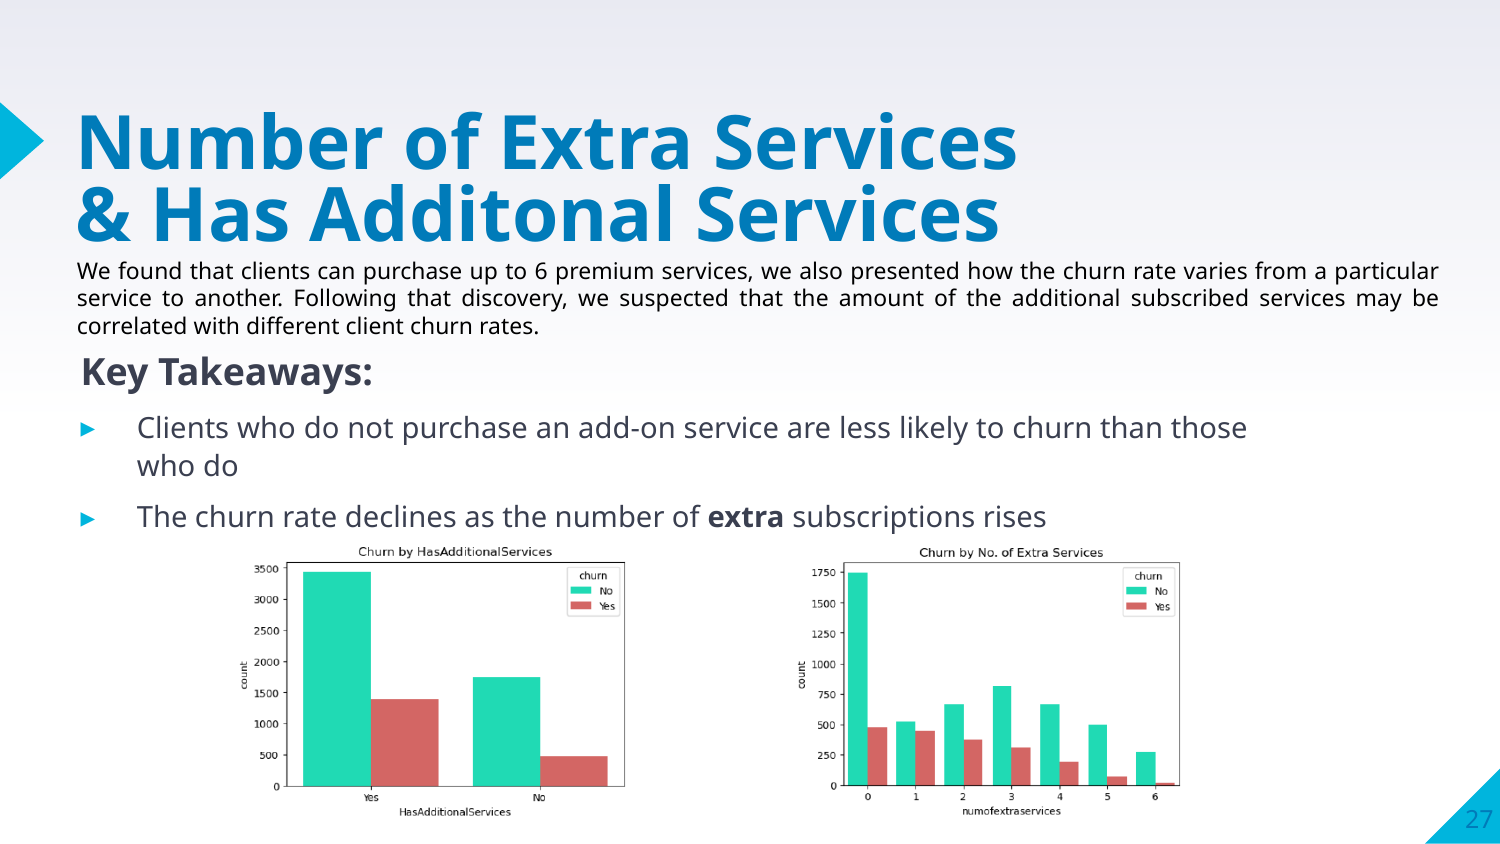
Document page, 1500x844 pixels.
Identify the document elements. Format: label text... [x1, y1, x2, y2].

picture [793, 542, 1184, 820]
text_box We found that clients can purchase up to 6 premium services, we also presented how the churn rate varies from a particular service to another. Following that discovery, we suspected that the amount of the additional subscribed services may be correlated with different client churn rates. [61, 249, 1457, 347]
title Number of Extra Services & Has Additonal Services [75, 111, 1084, 172]
picture [238, 542, 629, 820]
slide_number 27 [1418, 760, 1494, 838]
text_box Key Takeaways: Clients who do not purchase an add-on service are less likely to churn than those who do The churn rate declines as the number of extra subscriptions rises [61, 347, 1250, 509]
